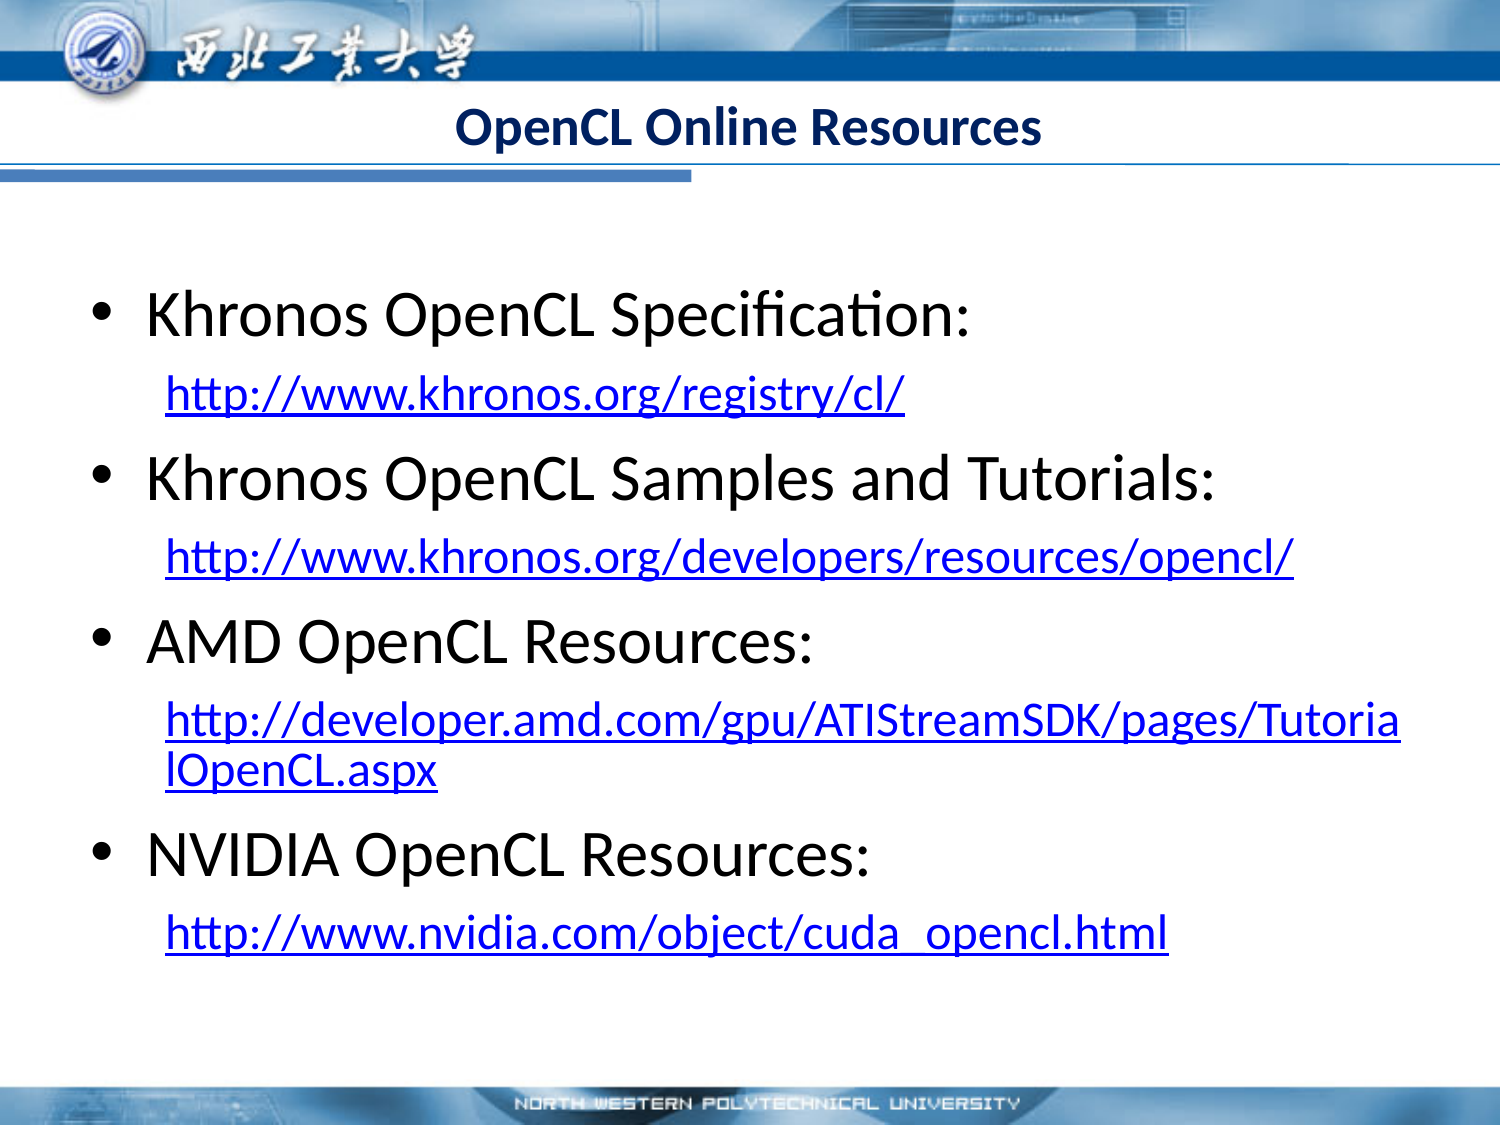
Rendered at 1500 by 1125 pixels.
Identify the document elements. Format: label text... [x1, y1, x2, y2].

list Khronos OpenCL Specification: http://www.khronos.org/registry/cl/ Khronos OpenCL Samples and Tutorials: http://www.khronos.org/developers/resources/opencl/ AMD OpenCL Resources: http://developer.amd.com/gpu/ATIStreamSDK/pages/TutorialOpenCL.aspx NVIDIA OpenCL Resources: http://www.nvidia.com/object/cuda_opencl.html [75, 262, 1425, 1005]
picture [0, 165, 1500, 1125]
title OpenCL Online Resources [35, 82, 1465, 164]
picture [0, 0, 1500, 163]
